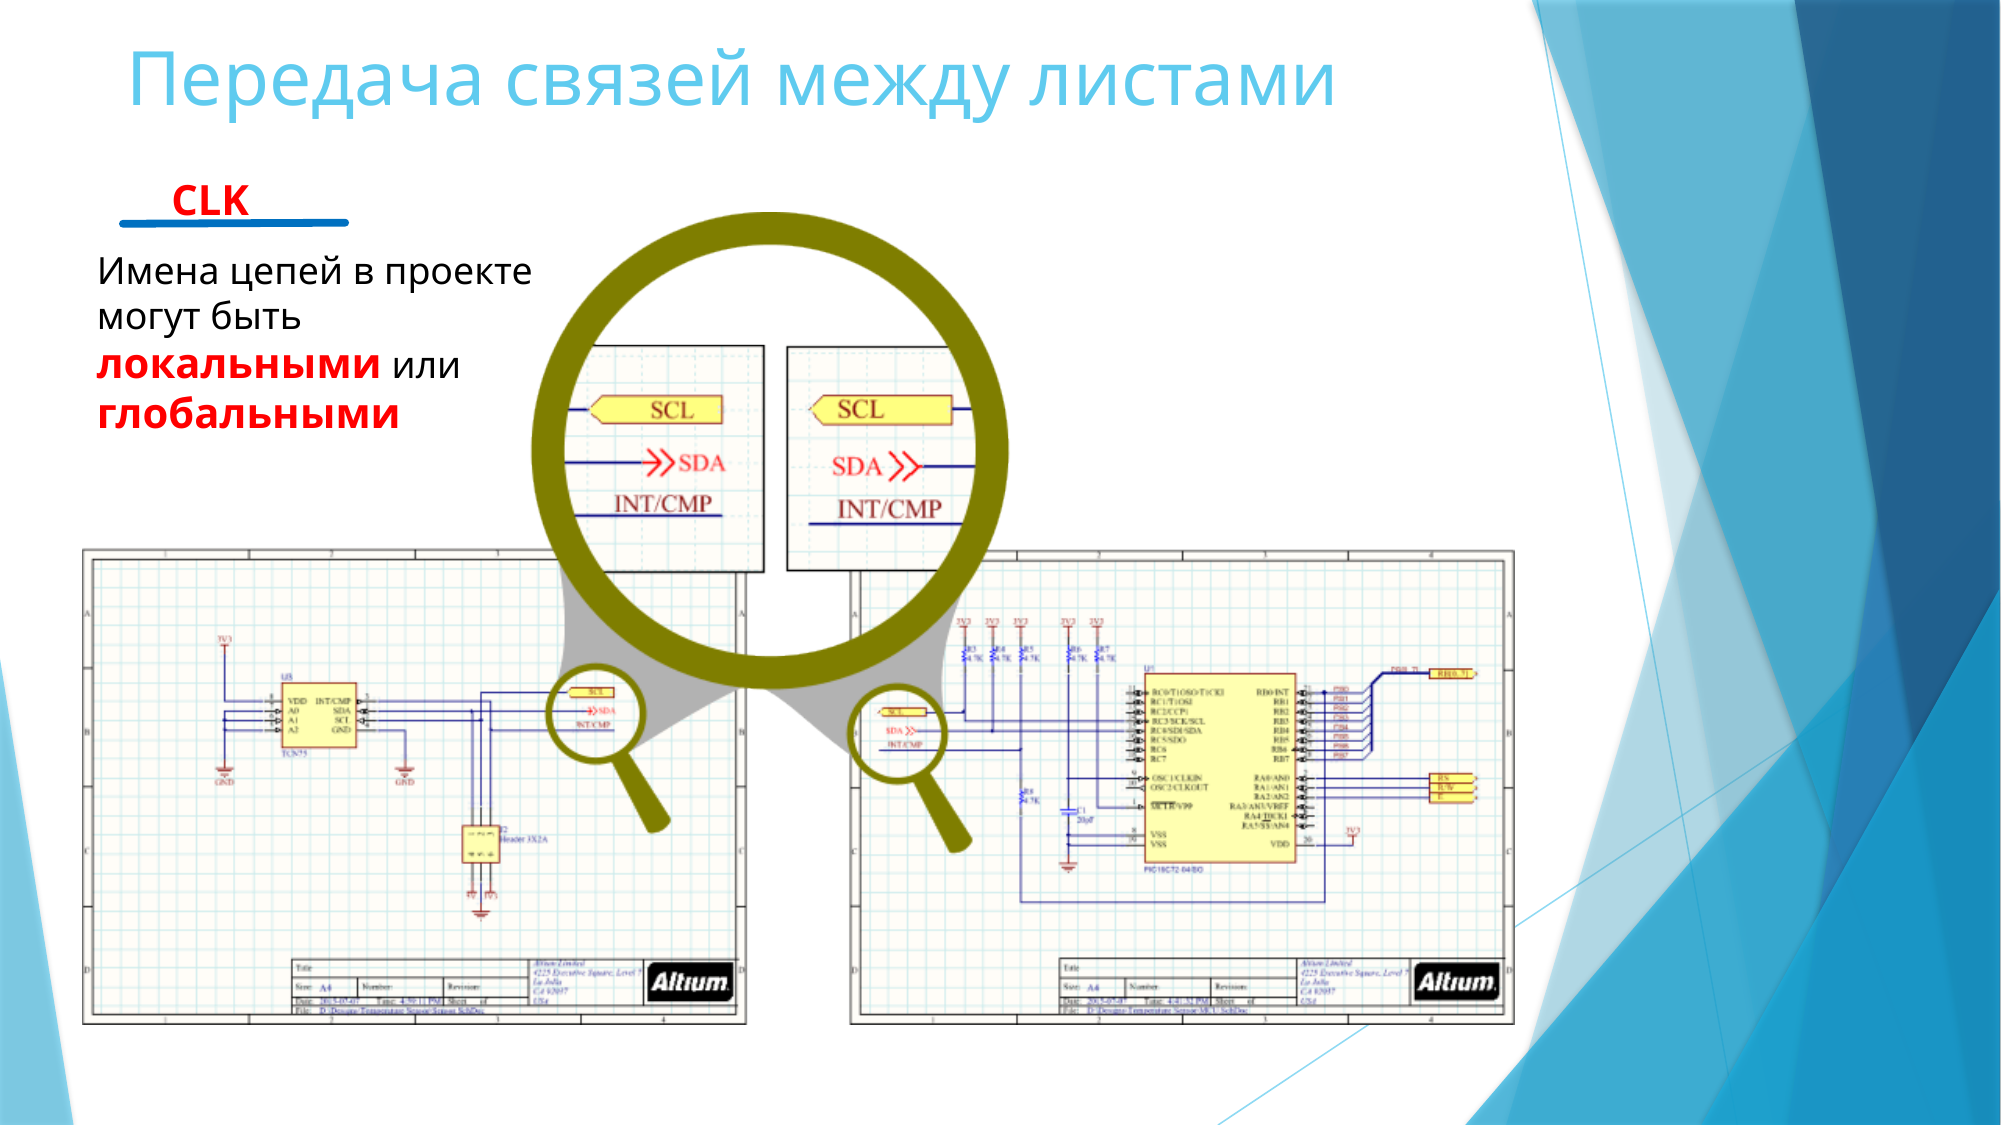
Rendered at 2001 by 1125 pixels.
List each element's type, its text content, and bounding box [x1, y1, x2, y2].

text_box CLK [156, 166, 405, 211]
title Передача связей между листами [111, 22, 1522, 240]
picture [81, 211, 1516, 1026]
